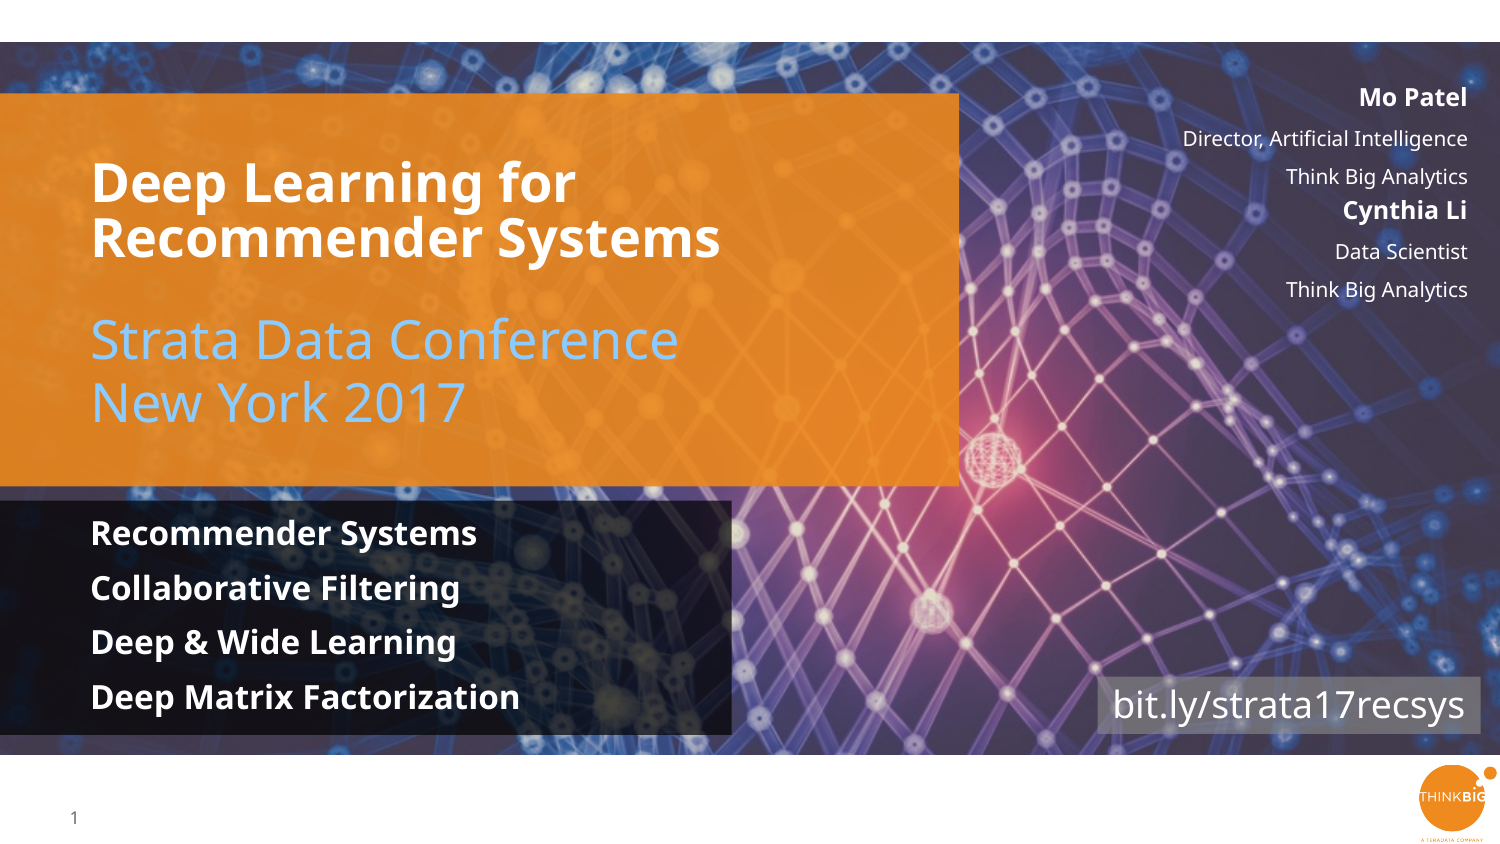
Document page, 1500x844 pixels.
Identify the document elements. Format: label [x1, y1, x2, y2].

picture [0, 42, 1500, 756]
picture [1419, 765, 1497, 842]
